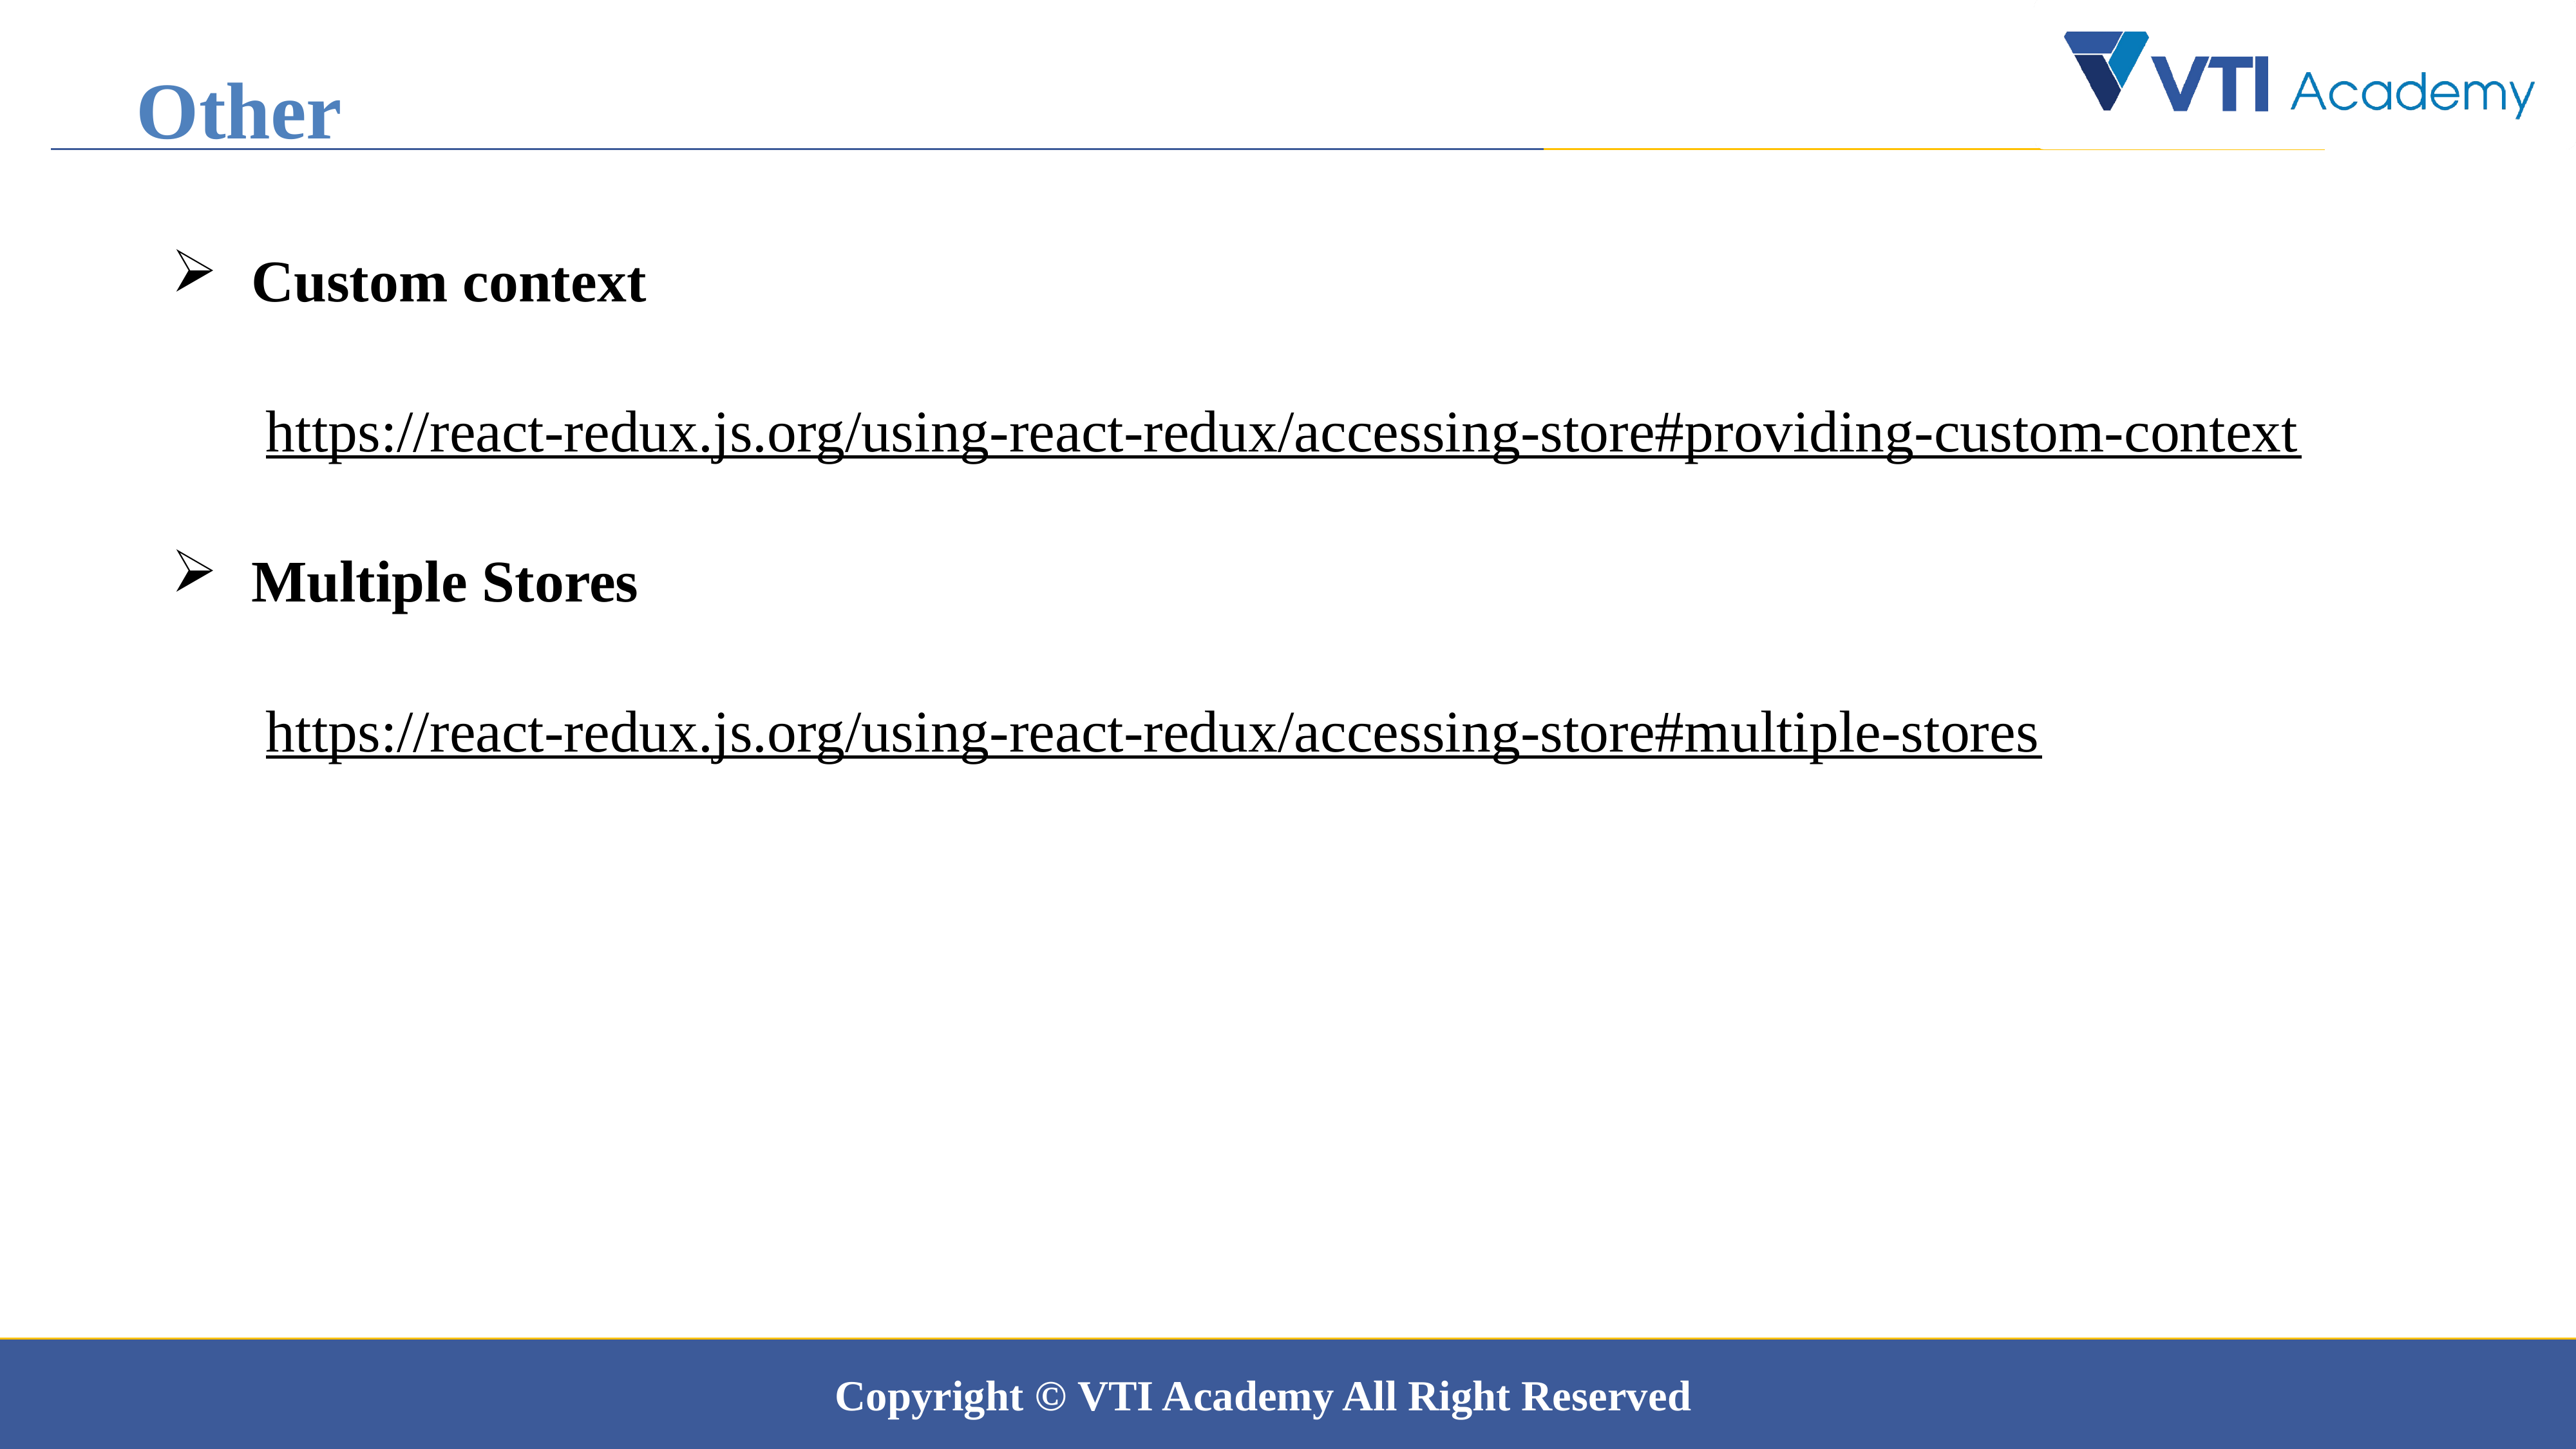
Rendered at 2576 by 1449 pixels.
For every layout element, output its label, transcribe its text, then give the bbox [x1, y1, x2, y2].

picture [2034, 0, 2576, 149]
text_box Custom context https://react-redux.js.org/using-react-redux/accessing-store#providing-custom-context Multiple Stores https://react-redux.js.org/using-react-redux/accessing-store#multiple-stores [162, 238, 2553, 829]
text_box Other [126, 60, 1119, 153]
